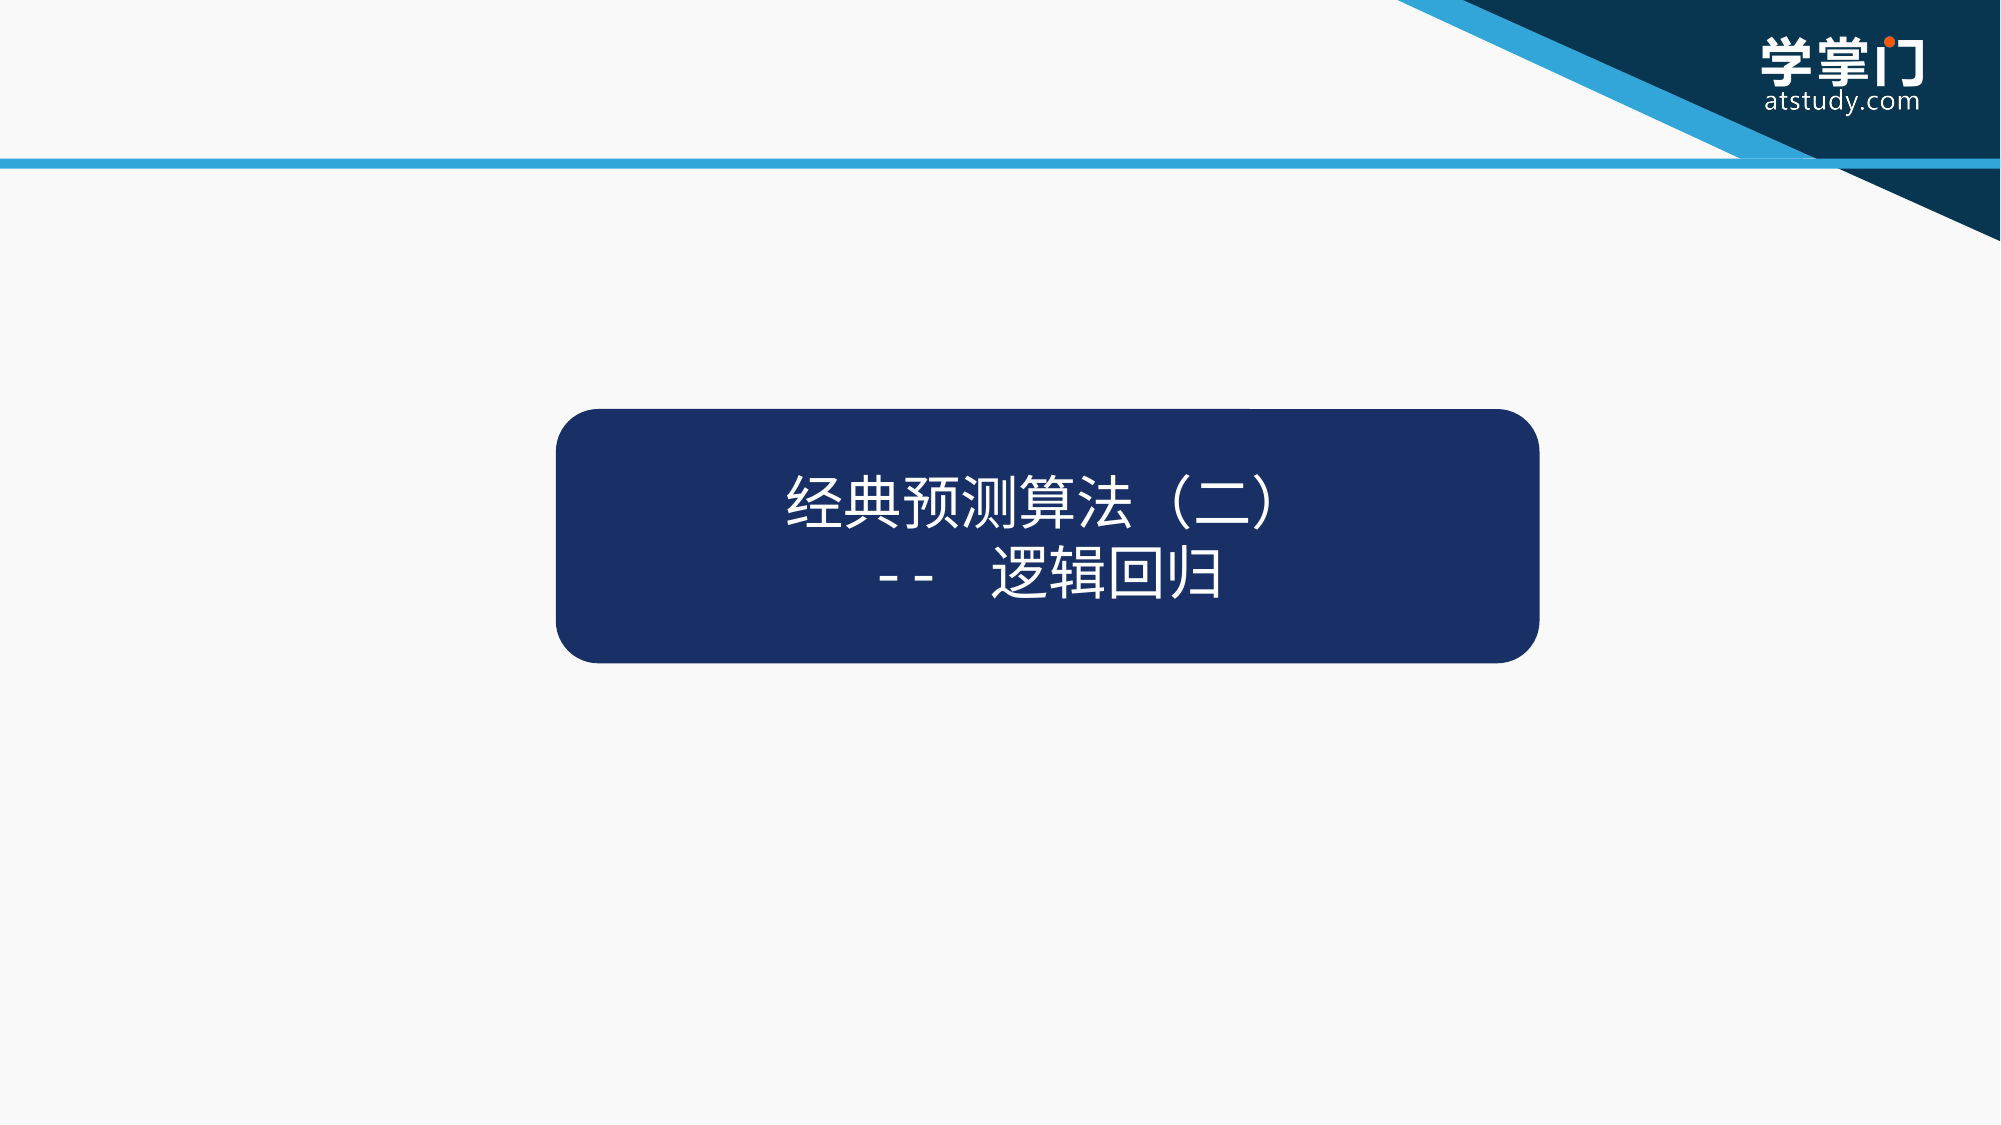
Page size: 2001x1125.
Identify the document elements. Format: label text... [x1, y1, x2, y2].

text_box 经典预测算法（二） -- 逻辑回归 [553, 406, 1542, 666]
picture [1745, 17, 1938, 126]
